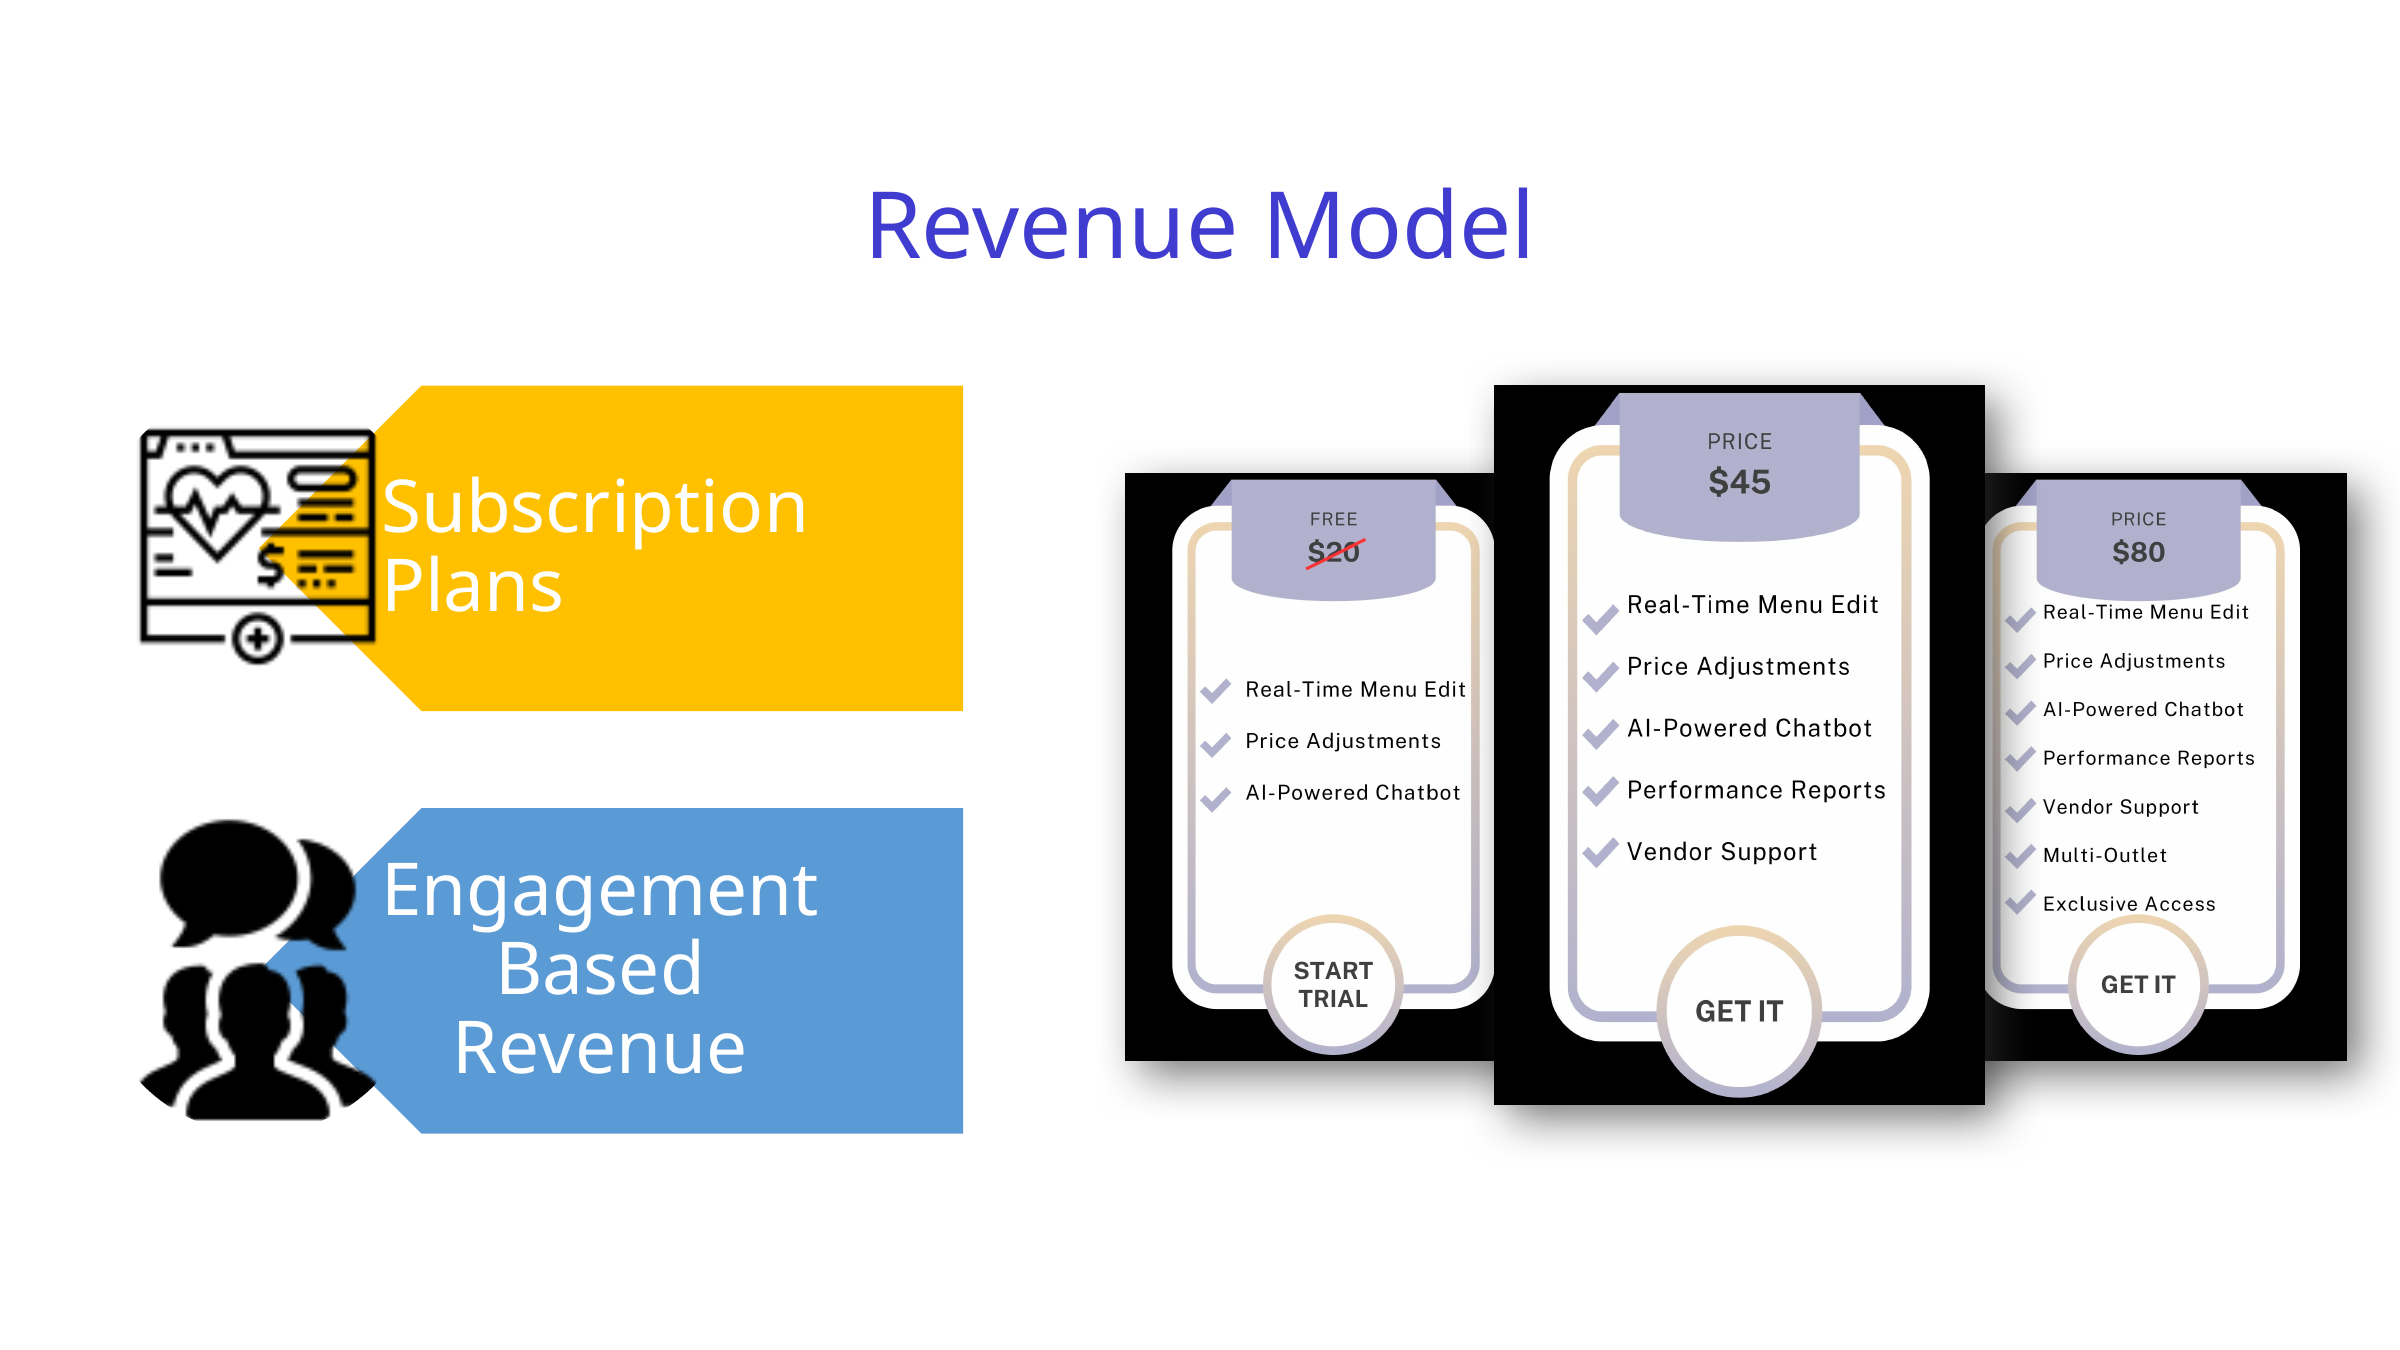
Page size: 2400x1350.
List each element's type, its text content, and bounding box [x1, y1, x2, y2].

text_box Revenue Model [802, 161, 1598, 279]
picture [1125, 385, 2347, 1105]
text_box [0, 385, 1060, 1134]
